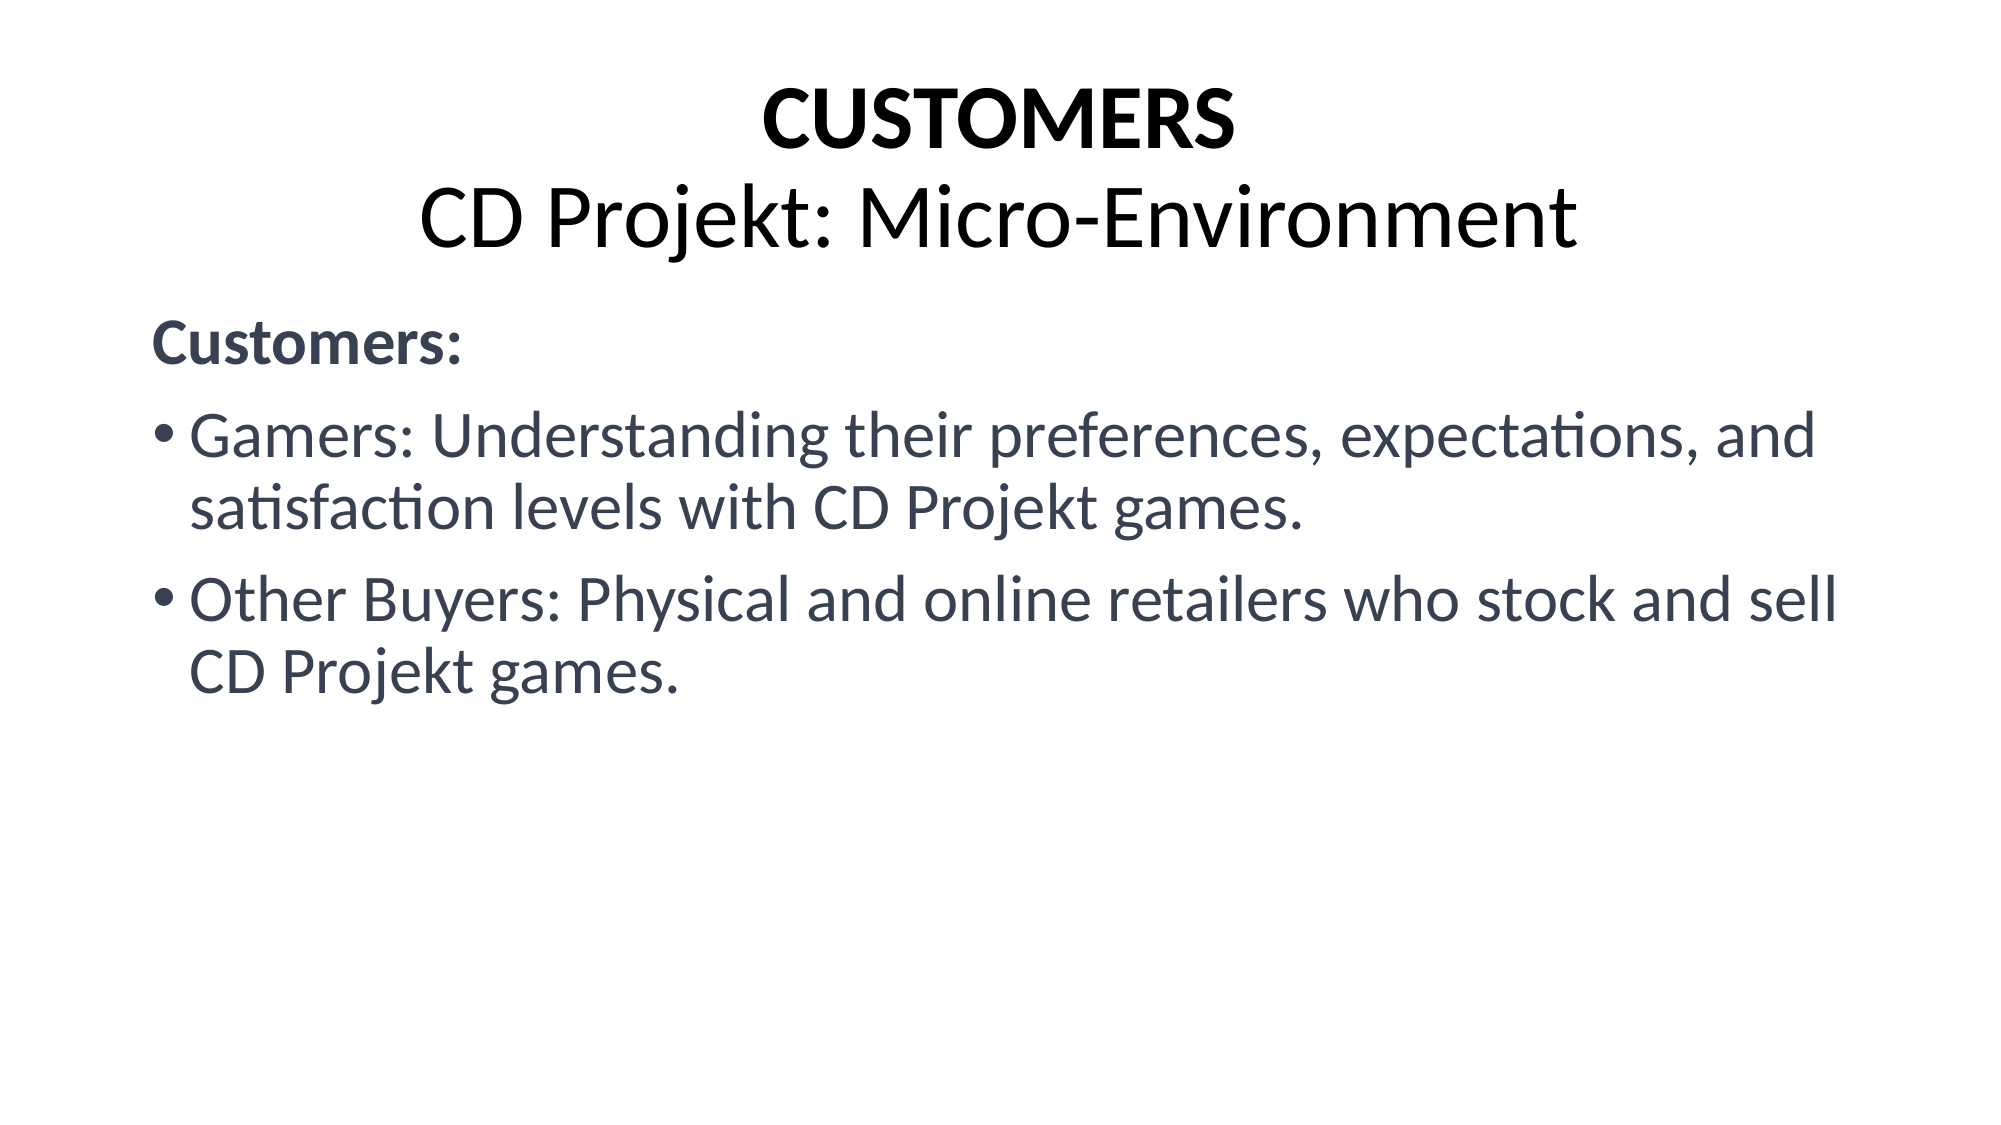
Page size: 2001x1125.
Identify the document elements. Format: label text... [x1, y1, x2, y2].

title CUSTOMERS CD Projekt: Micro-Environment [137, 59, 1863, 278]
list Customers: Gamers: Understanding their preferences, expectations, and satisfaction levels with CD Projekt games. Other Buyers: Physical and online retailers who stock and sell CD Projekt games. [137, 299, 1863, 1014]
